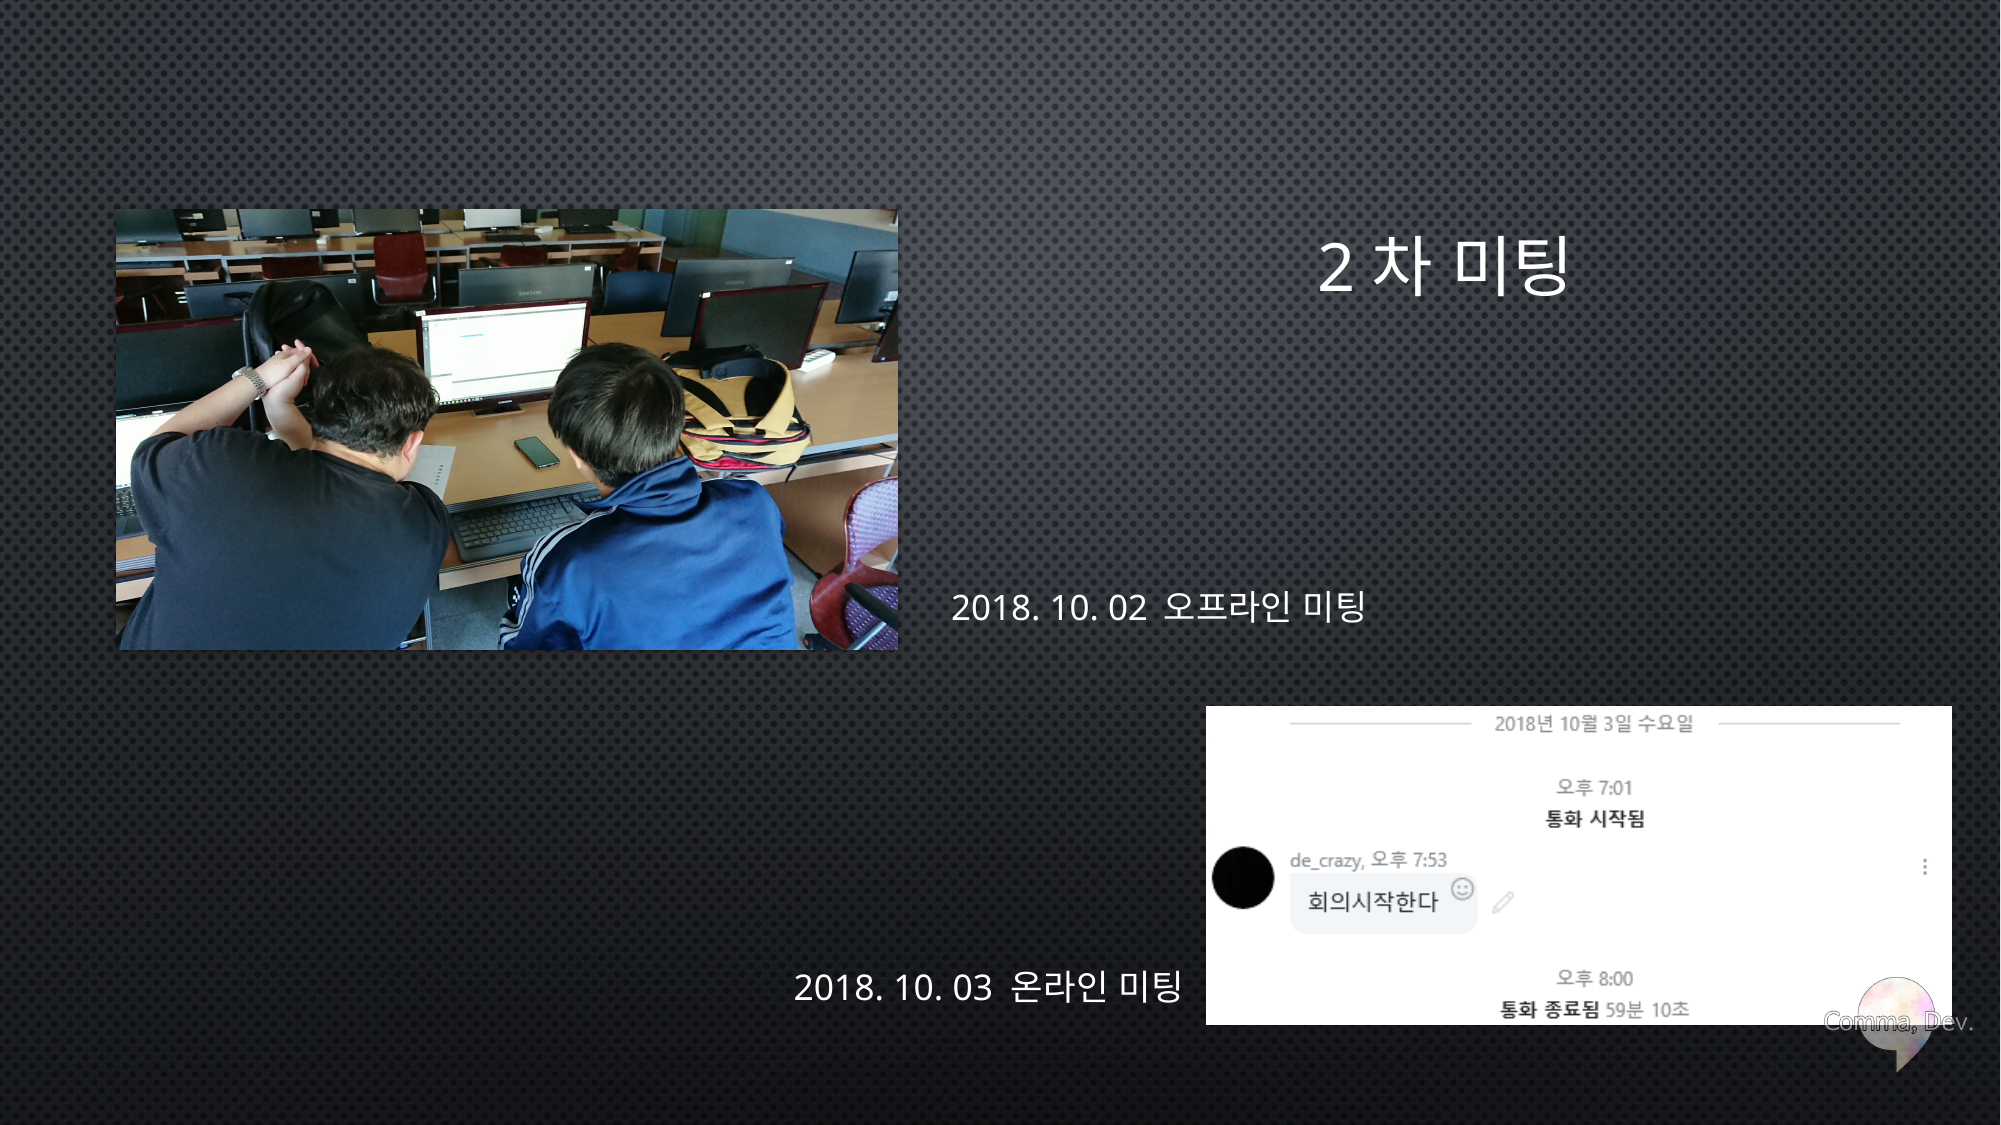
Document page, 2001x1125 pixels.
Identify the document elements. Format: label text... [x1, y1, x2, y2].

picture [1206, 705, 2000, 1125]
picture [115, 209, 899, 650]
title 2차 미팅 [999, 99, 1892, 430]
list 2018. 10. 02 오프라인 미팅 [935, 562, 1434, 650]
text_box 2018. 10. 03 온라인 미팅 [778, 942, 1276, 1030]
